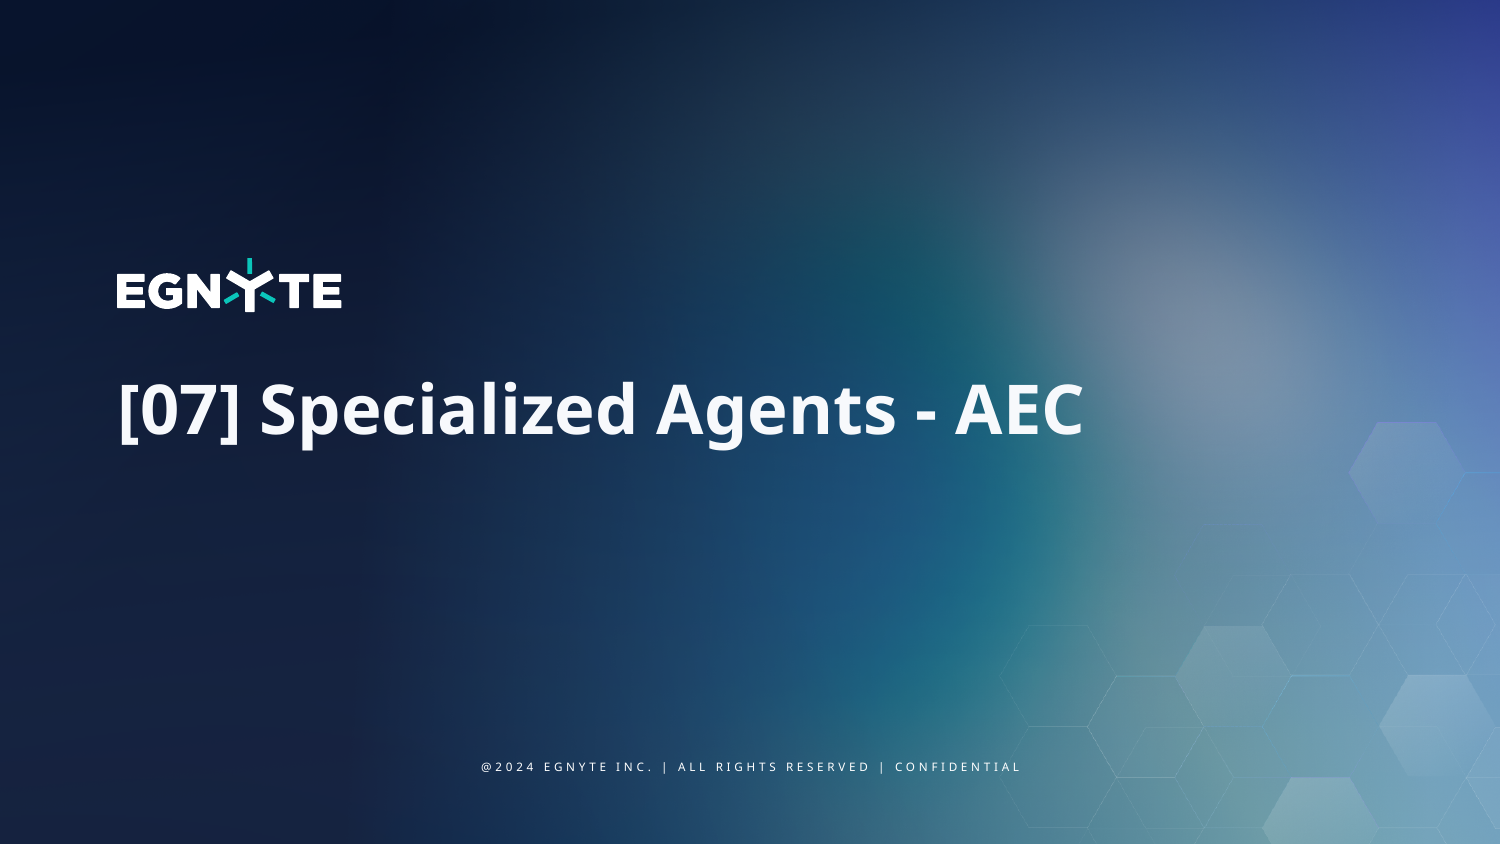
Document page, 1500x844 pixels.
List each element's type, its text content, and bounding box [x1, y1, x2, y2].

picture [0, 0, 1500, 844]
title [07] Specialized Agents - AEC [103, 367, 1397, 460]
